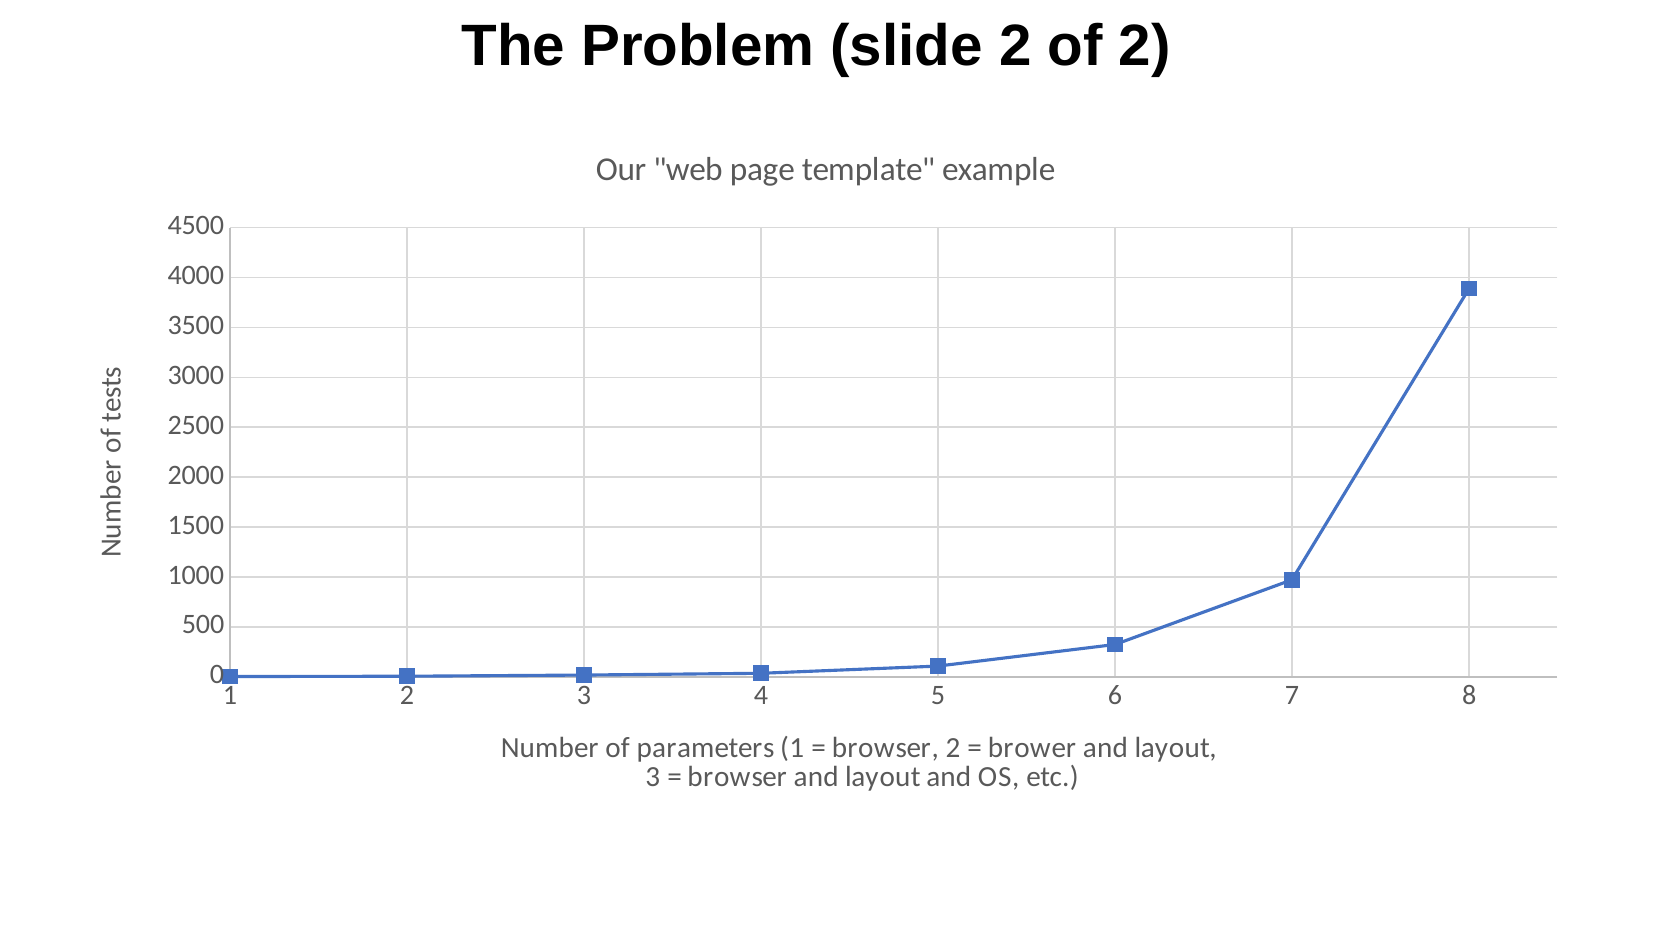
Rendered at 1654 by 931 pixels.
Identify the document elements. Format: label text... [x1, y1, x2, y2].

chart [63, 123, 1589, 829]
text_box The Problem (slide 2 of 2) [447, 0, 1187, 85]
